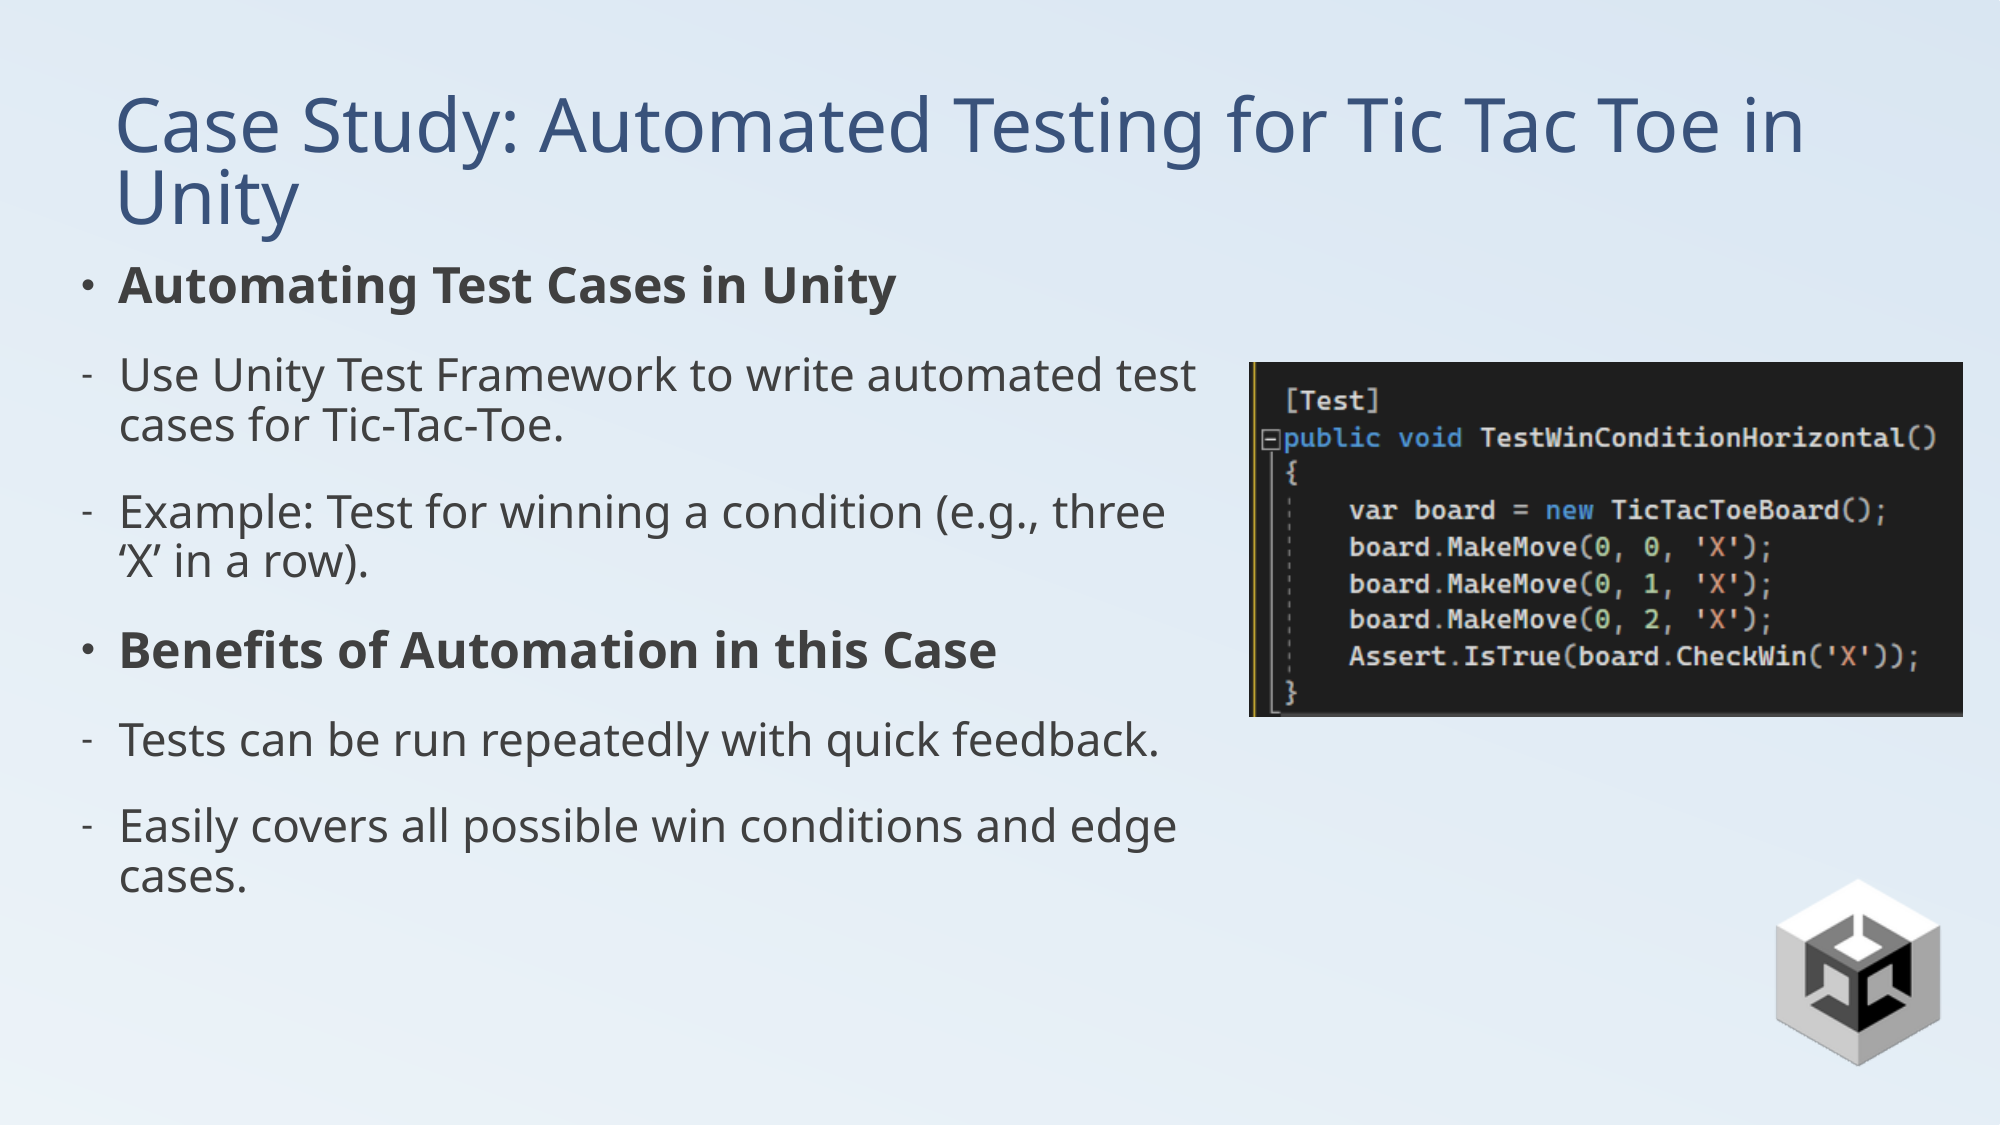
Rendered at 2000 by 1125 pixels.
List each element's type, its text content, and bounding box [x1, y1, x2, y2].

text_box Case Study: Automated Testing for Tic Tac Toe in Unity [99, 87, 1900, 263]
text_box Automating Test Cases in Unity Use Unity Test Framework to write automated test cases for Tic-Tac-Toe. Example: Test for winning a condition (e.g., three ‘X’ in a row). Benefits of Automation in this Case Tests can be run repeatedly with quick feedback. Easily covers all possible win conditions and edge cases. [66, 253, 1221, 941]
picture [1249, 362, 1963, 717]
picture [1758, 872, 1959, 1073]
